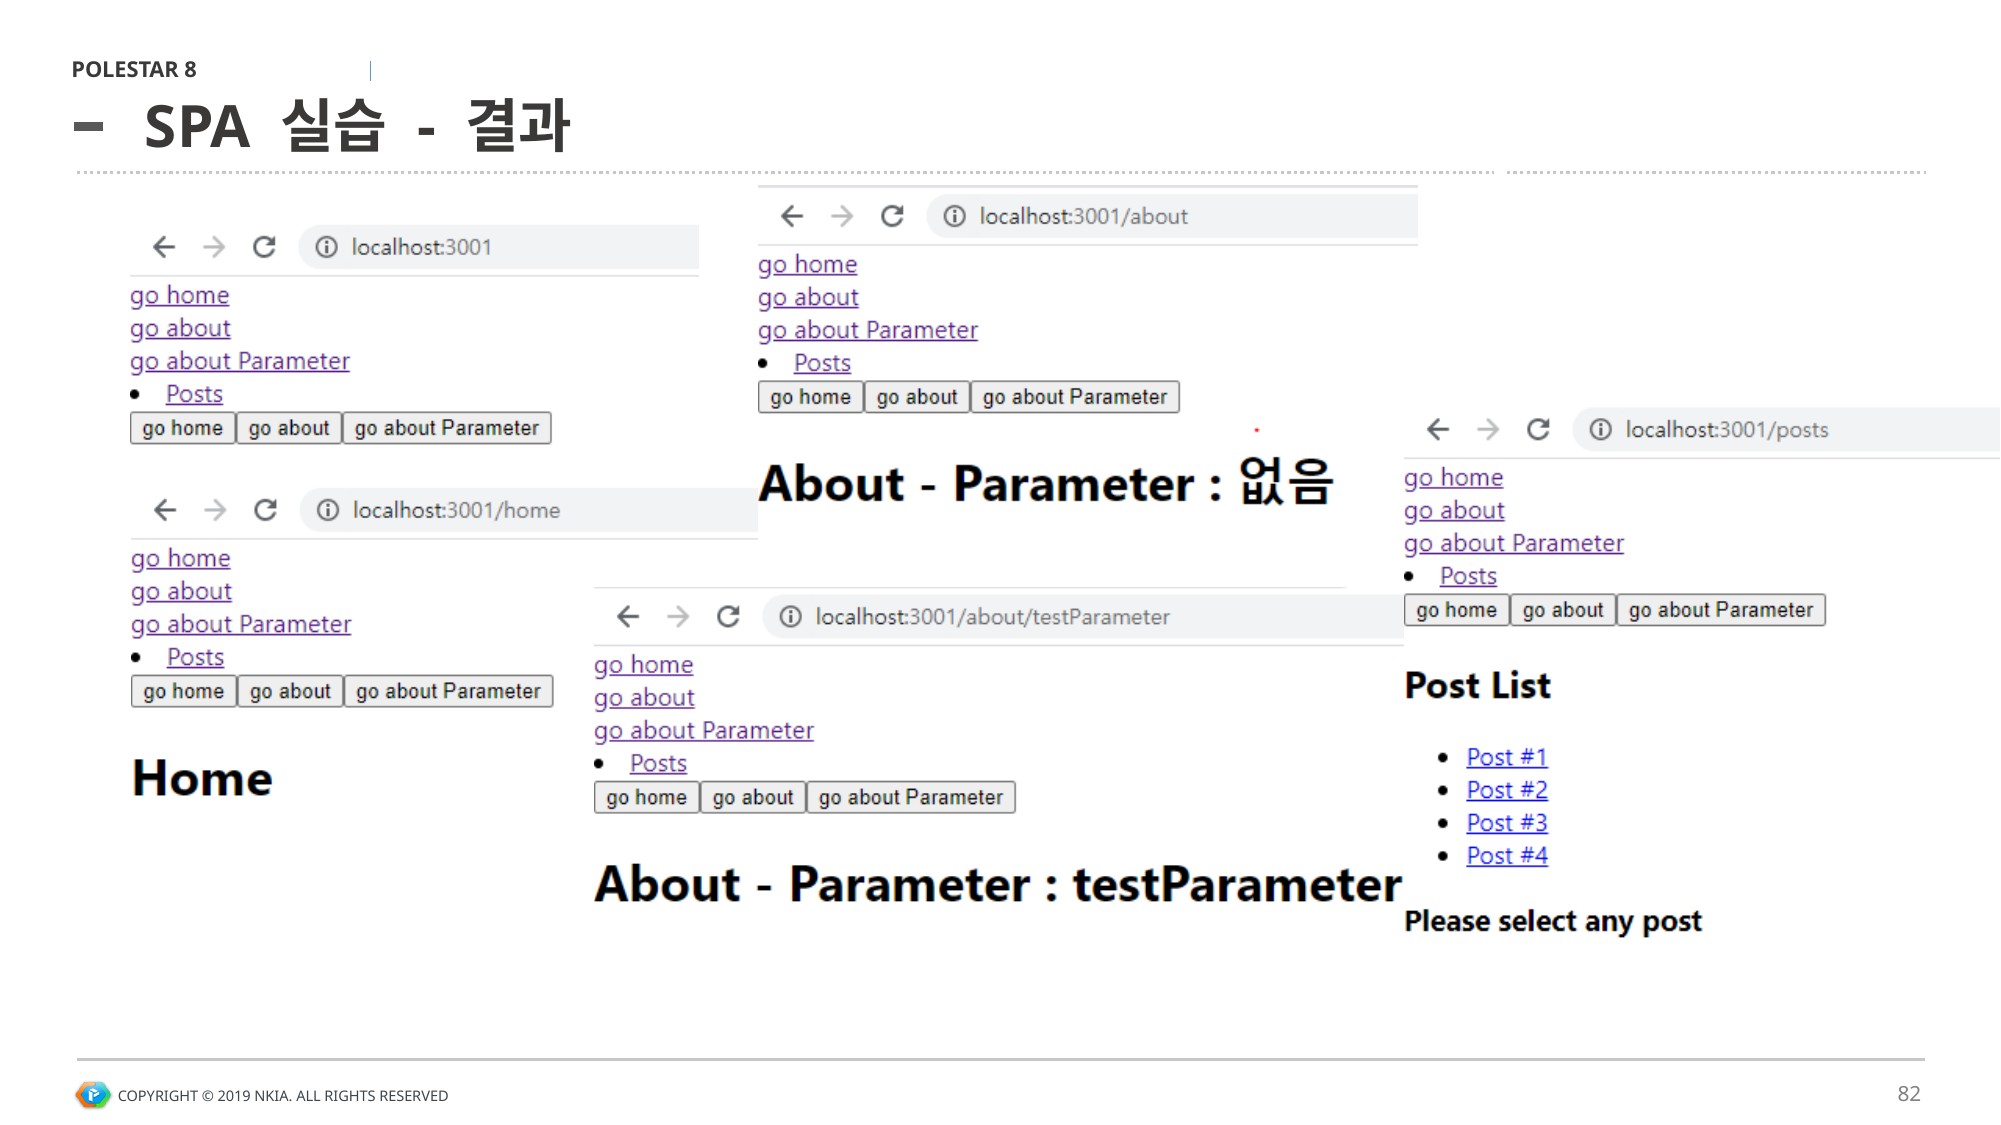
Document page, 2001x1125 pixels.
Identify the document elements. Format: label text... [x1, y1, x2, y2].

picture [130, 185, 2000, 997]
title SPA 실습 - 결과 [130, 89, 1597, 165]
picture [67, 1079, 118, 1111]
